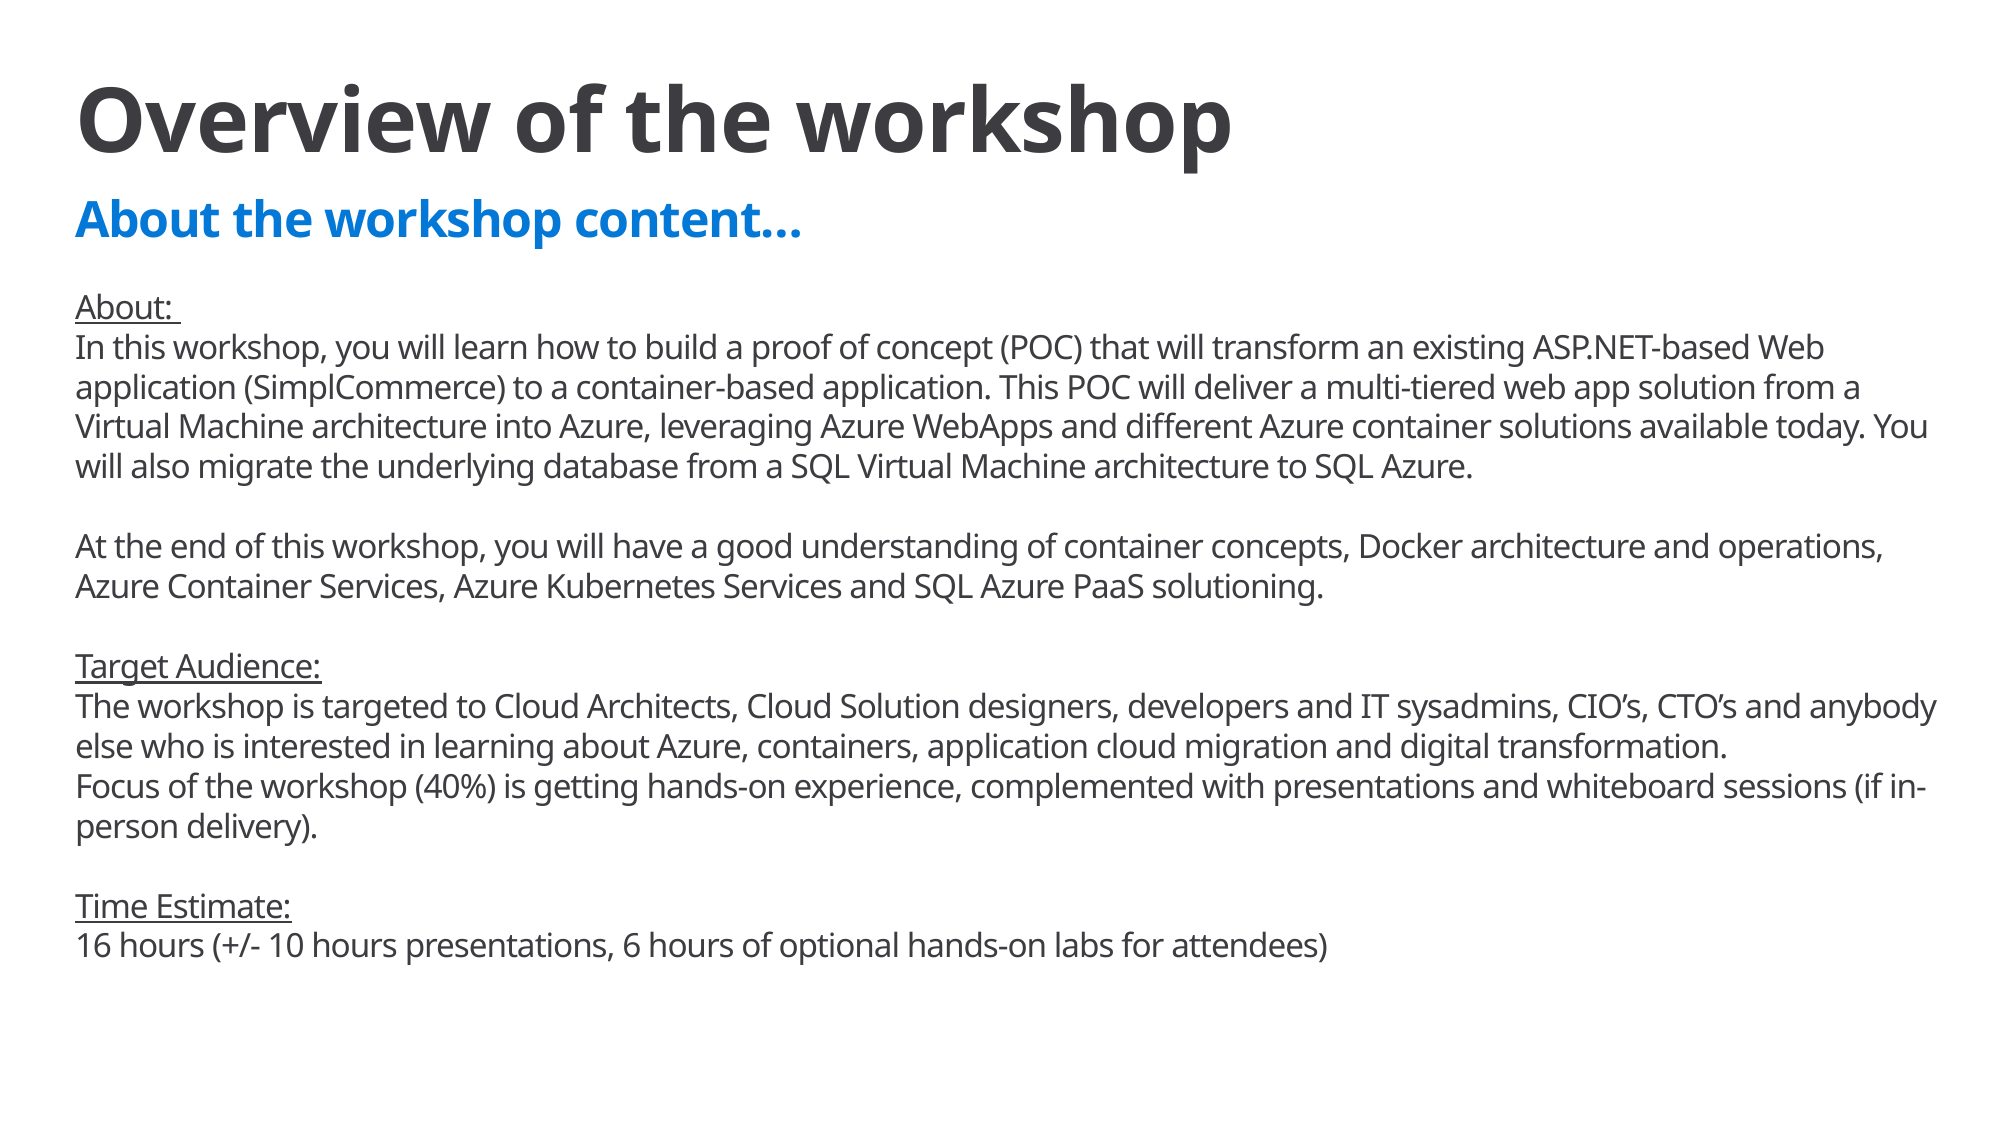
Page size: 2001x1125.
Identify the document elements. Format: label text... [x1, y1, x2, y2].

title Overview of the workshop [75, 75, 1925, 172]
list About: In this workshop, you will learn how to build a proof of concept (POC) that will transform an existing ASP.NET-based Web application (SimplCommerce) to a container-based application. This POC will deliver a multi-tiered web app solution from a Virtual Machine architecture into Azure, leveraging Azure WebApps and different Azure container solutions available today. You will also migrate the underlying database from a SQL Virtual Machine architecture to SQL Azure. At the end of this workshop, you will have a good understanding of container concepts, Docker architecture and operations, Azure Container Services, Azure Kubernetes Services and SQL Azure PaaS solutioning. Target Audience: The workshop is targeted to Cloud Architects, Cloud Solution designers, developers and IT sysadmins, CIO’s, CTO’s and anybody else who is interested in learning about Azure, containers, application cloud migration and digital transformation. Focus of the workshop (40%) is getting hands-on experience, complemented with presentations and whiteboard sessions (if in-person delivery). Time Estimate: 16 hours (+/- 10 hours presentations, 6 hours of optional hands-on labs for attendees) [75, 246, 1950, 987]
subtitle About the workshop content… [75, 172, 1925, 246]
